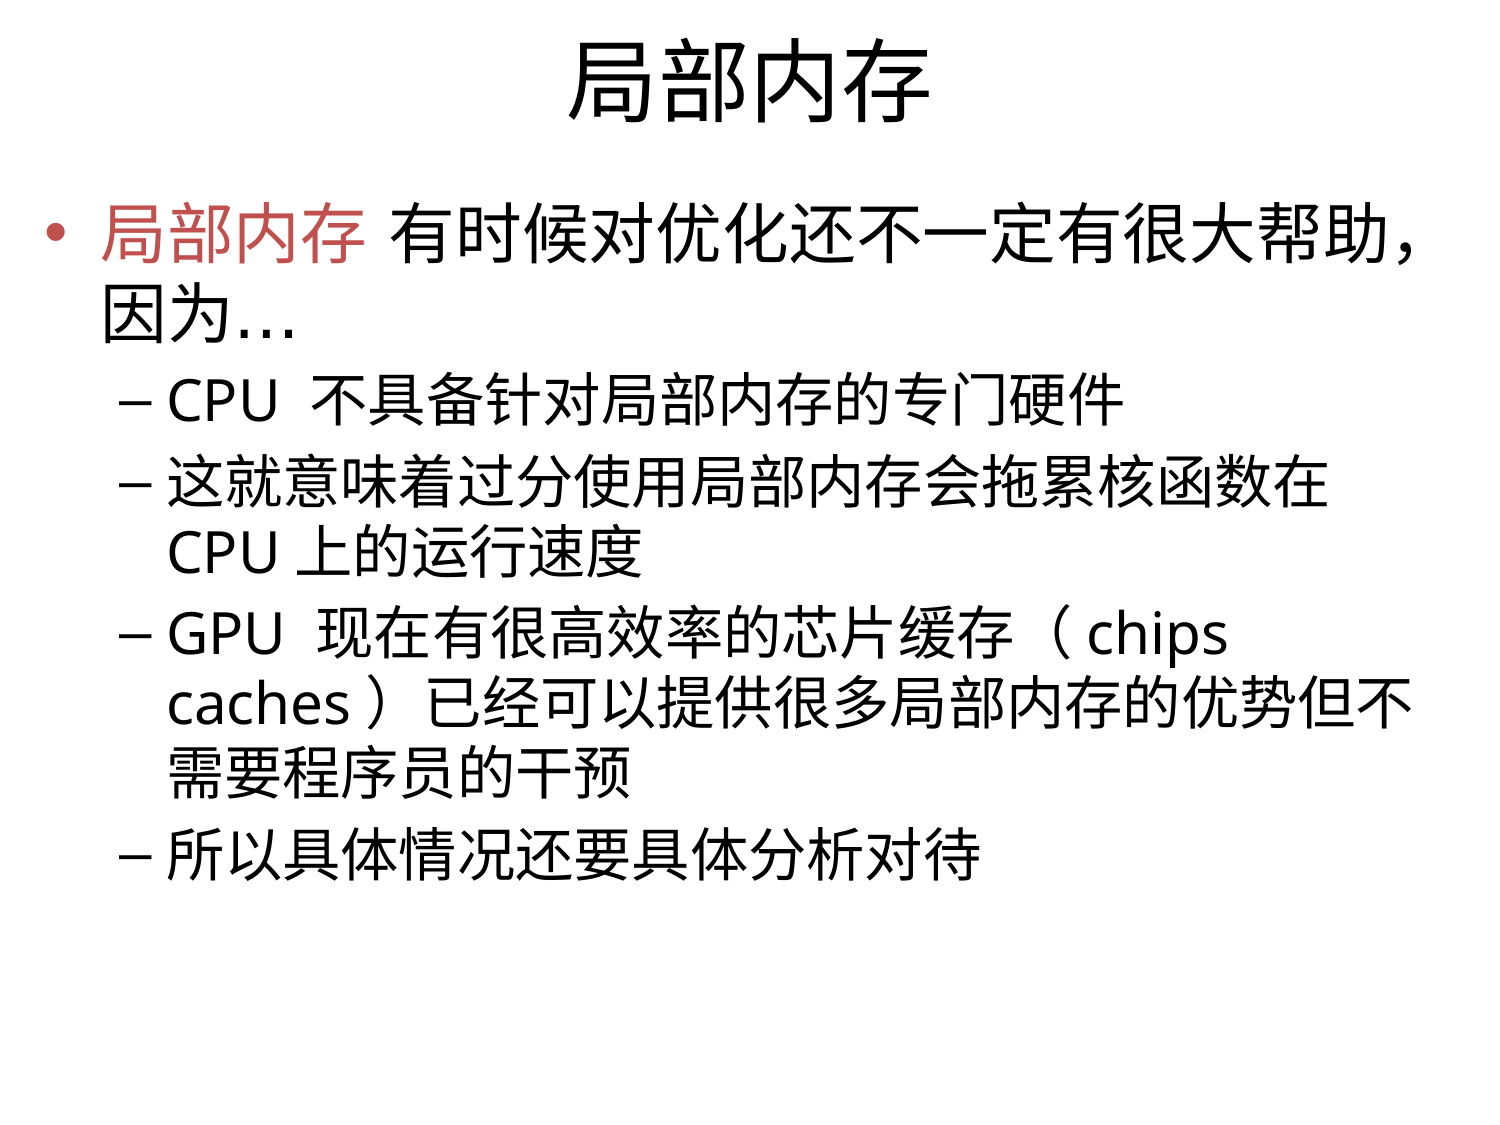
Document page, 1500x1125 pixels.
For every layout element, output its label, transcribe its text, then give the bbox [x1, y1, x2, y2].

text_box 局部内存 [74, 0, 1425, 173]
text_box 局部内存 有时候对优化还不一定有很大帮助，因为… CPU 不具备针对局部内存的专门硬件 这就意味着过分使用局部内存会拖累核函数在CPU上的运行速度 GPU 现在有很高效率的芯片缓存（chips caches）已经可以提供很多局部内存的优势但不需要程序员的干预 所以具体情况还要具体分析对待 [29, 184, 1471, 1106]
